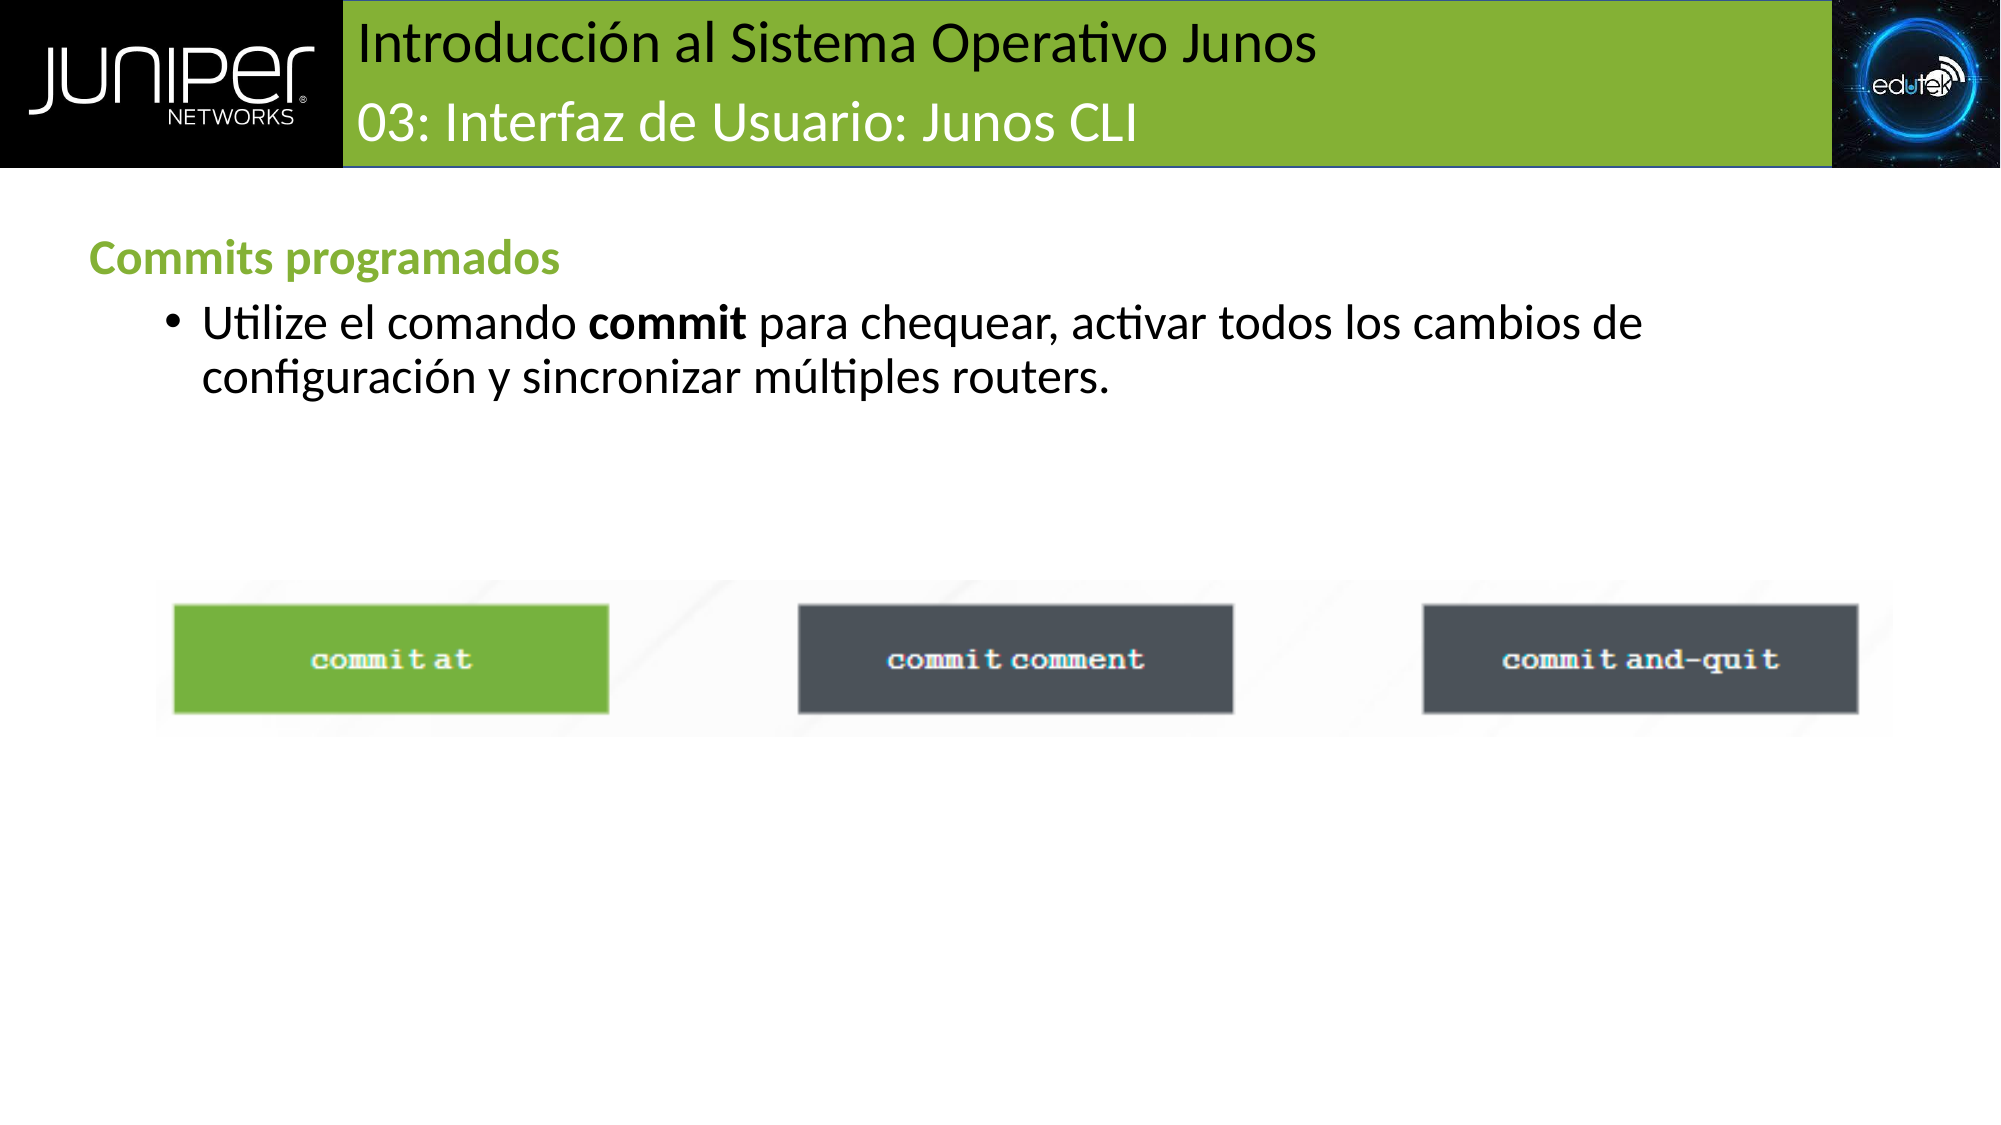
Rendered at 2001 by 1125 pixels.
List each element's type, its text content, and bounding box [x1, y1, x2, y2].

picture [1832, 84, 2000, 168]
picture [156, 580, 1893, 737]
list Commits programados Utilize el comando commit para chequear, activar todos los cambios de configuración y sincronizar múltiples routers. [74, 224, 1926, 938]
title Introducción al Sistema Operativo Junos [342, 3, 2000, 84]
list 03: Interfaz de Usuario: Junos CLI [342, 83, 1606, 168]
picture [0, 0, 343, 168]
